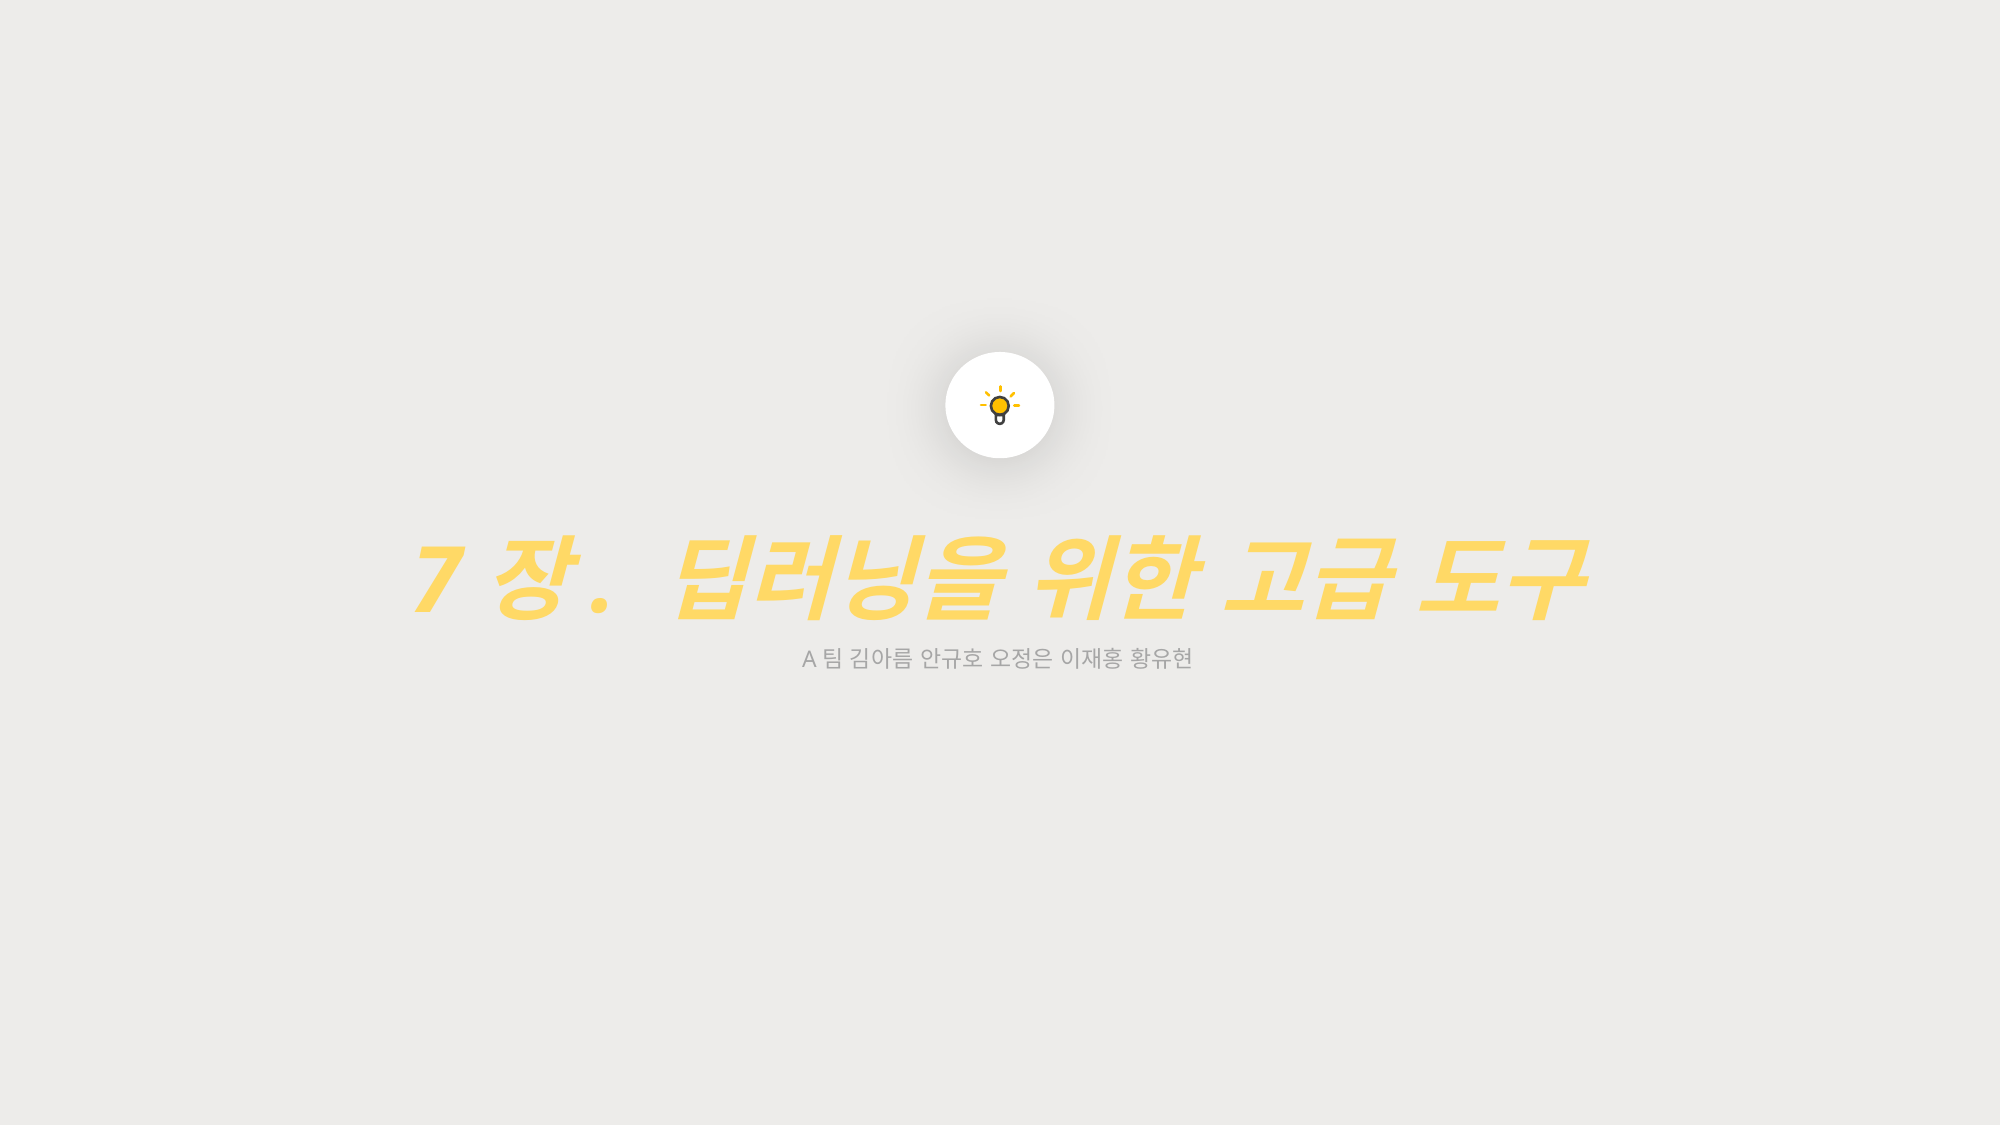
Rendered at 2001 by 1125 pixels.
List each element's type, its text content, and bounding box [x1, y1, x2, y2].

text_box [944, 350, 1056, 460]
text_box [980, 386, 1019, 424]
text_box 7장. 딥러닝을 위한 고급 도구 A팀 김아름 안규호 오정은 이재홍 황유현 [396, 458, 1600, 680]
text_box [969, 458, 1030, 467]
